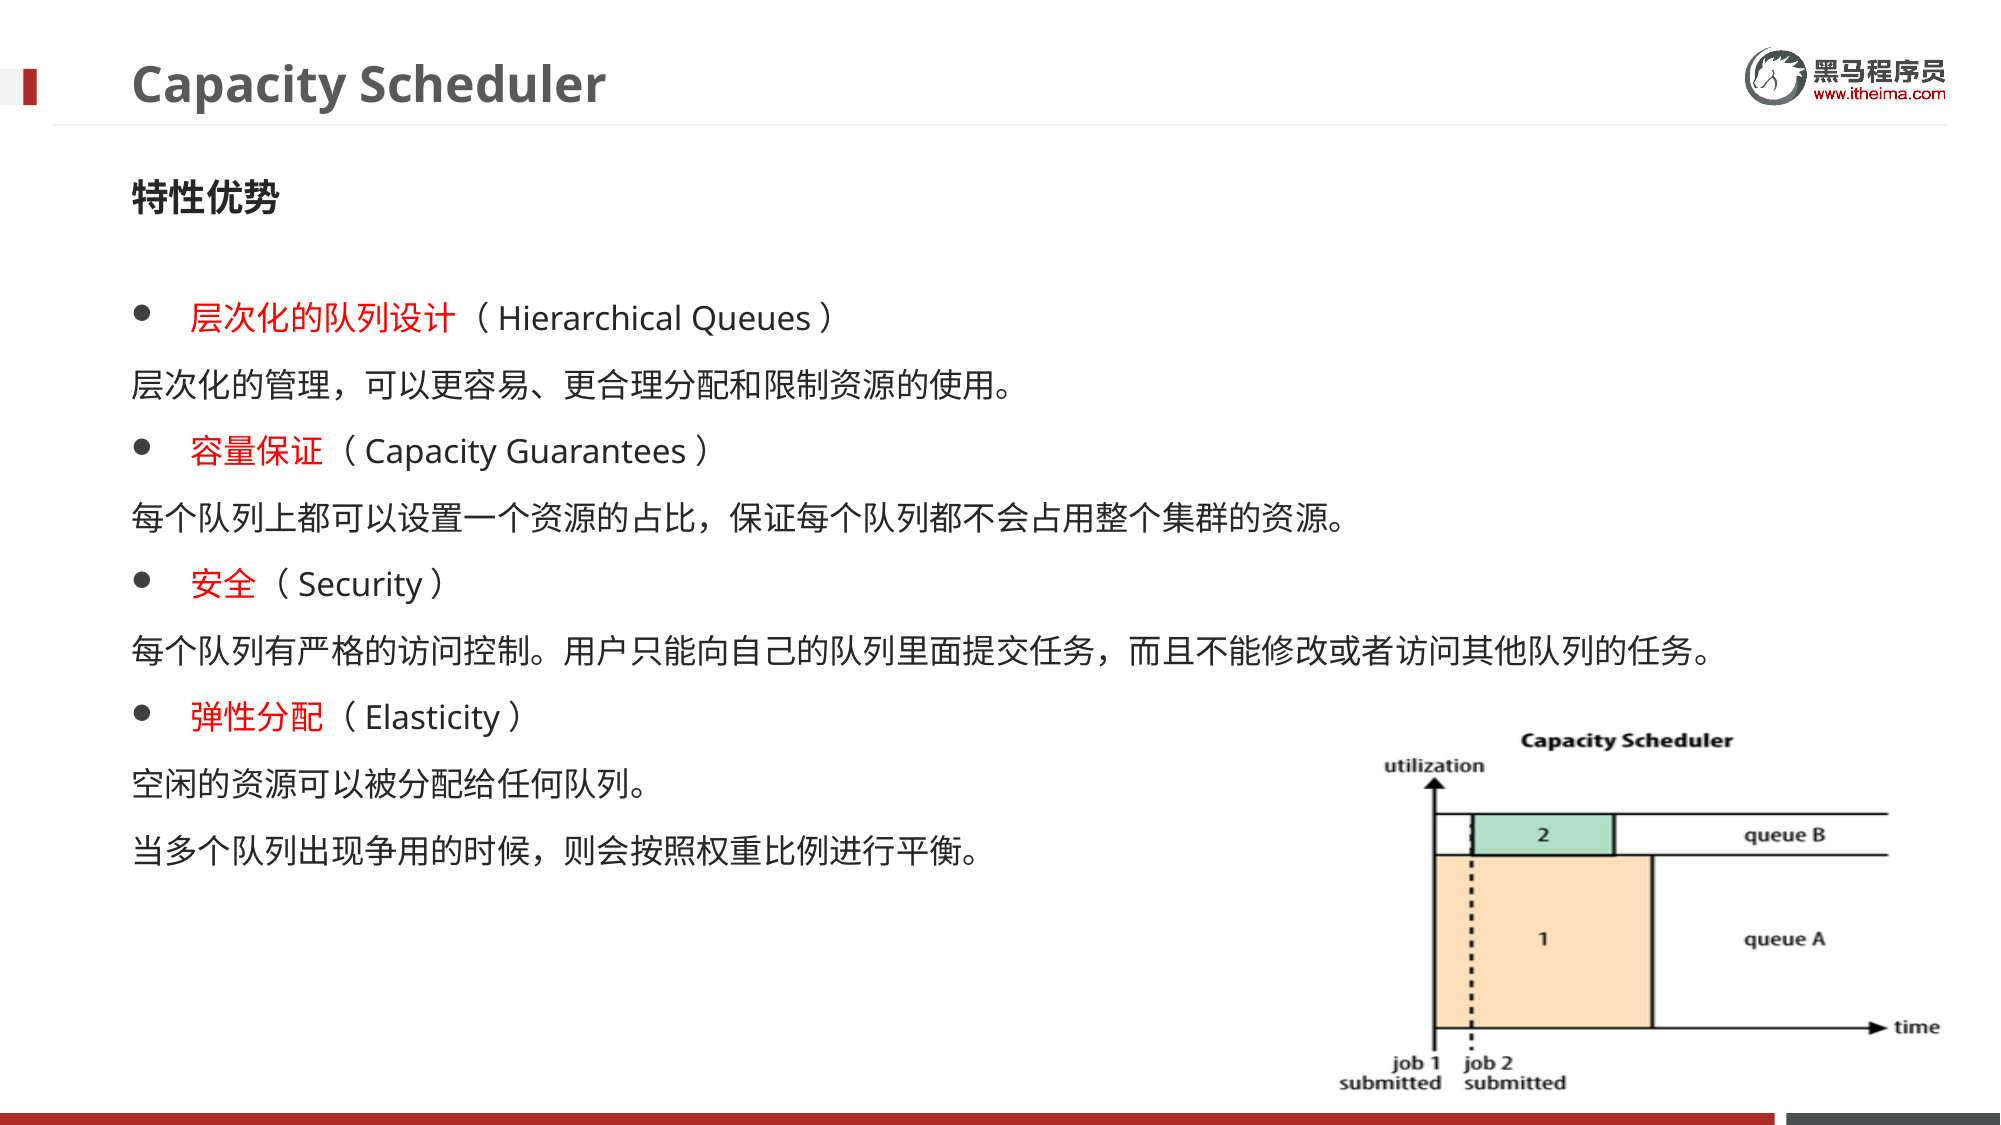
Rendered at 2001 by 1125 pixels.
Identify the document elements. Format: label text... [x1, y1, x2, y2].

title Capacity Scheduler [116, 40, 1556, 125]
picture [1325, 725, 1966, 1095]
picture [1744, 46, 1946, 106]
list 特性优势 [116, 154, 1880, 239]
list 层次化的队列设计（Hierarchical Queues） 层次化的管理，可以更容易、更合理分配和限制资源的使用。 容量保证（Capacity Guarantees） 每个队列上都可以设置一个资源的占比，保证每个队列都不会占用整个集群的资源。 安全（Security） 每个队列有严格的访问控制。用户只能向自己的队列里面提交任务，而且不能修改或者访问其他队列的任务。 弹性分配（Elasticity） 空闲的资源可以被分配给任何队列。 当多个队列出现争用的时候，则会按照权重比例进行平衡。 [116, 270, 1880, 963]
